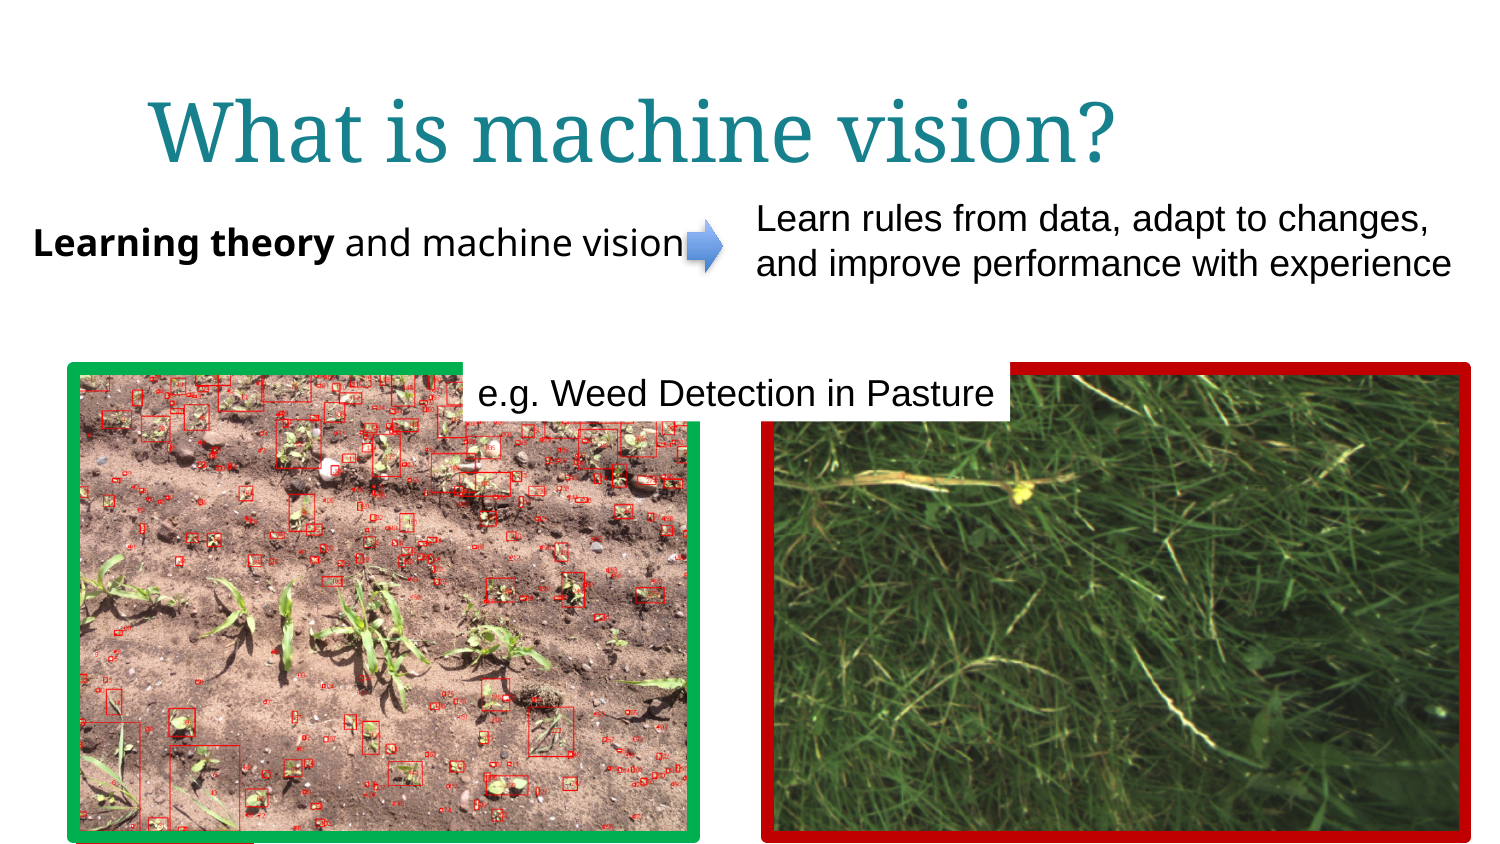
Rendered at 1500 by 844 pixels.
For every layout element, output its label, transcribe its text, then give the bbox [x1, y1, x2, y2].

text_box Learn rules from data, adapt to changes, and improve performance with experience [741, 186, 1492, 292]
list What is machine vision? [147, 91, 1242, 170]
list Learning theory and machine vision [17, 211, 1122, 718]
picture [773, 374, 1459, 832]
picture [79, 374, 688, 832]
text_box [686, 218, 724, 274]
text_box e.g. Weed Detection in Pasture [462, 361, 1011, 422]
